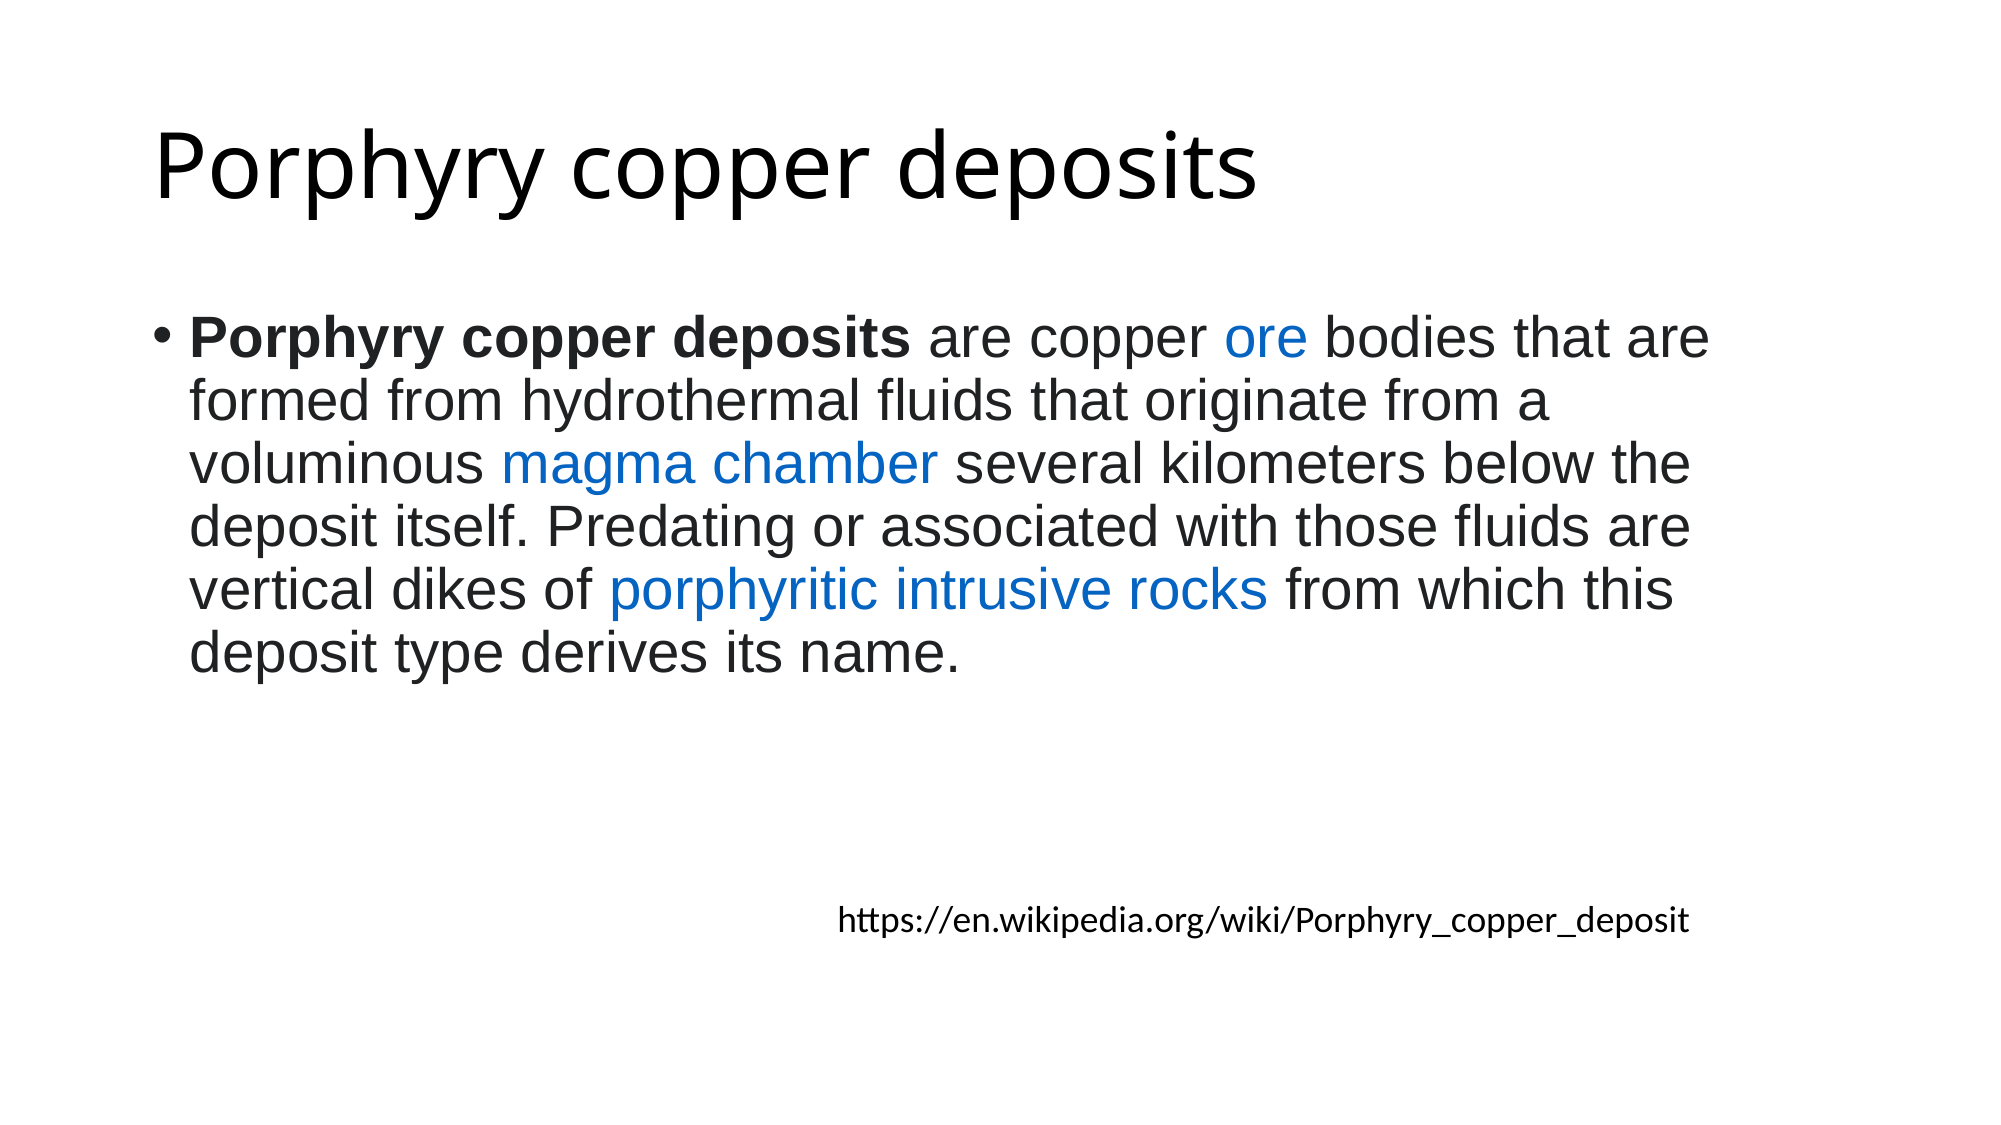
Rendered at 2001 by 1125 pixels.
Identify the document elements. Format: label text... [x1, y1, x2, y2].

title Porphyry copper deposits [137, 59, 1863, 278]
text_box https://en.wikipedia.org/wiki/Porphyry_copper_deposit [822, 887, 1914, 948]
list Porphyry copper deposits are copper ore bodies that are formed from hydrothermal fluids that originate from a voluminous magma chamber several kilometers below the deposit itself. Predating or associated with those fluids are vertical dikes of porphyritic intrusive rocks from which this deposit type derives its name. [137, 299, 1863, 1014]
